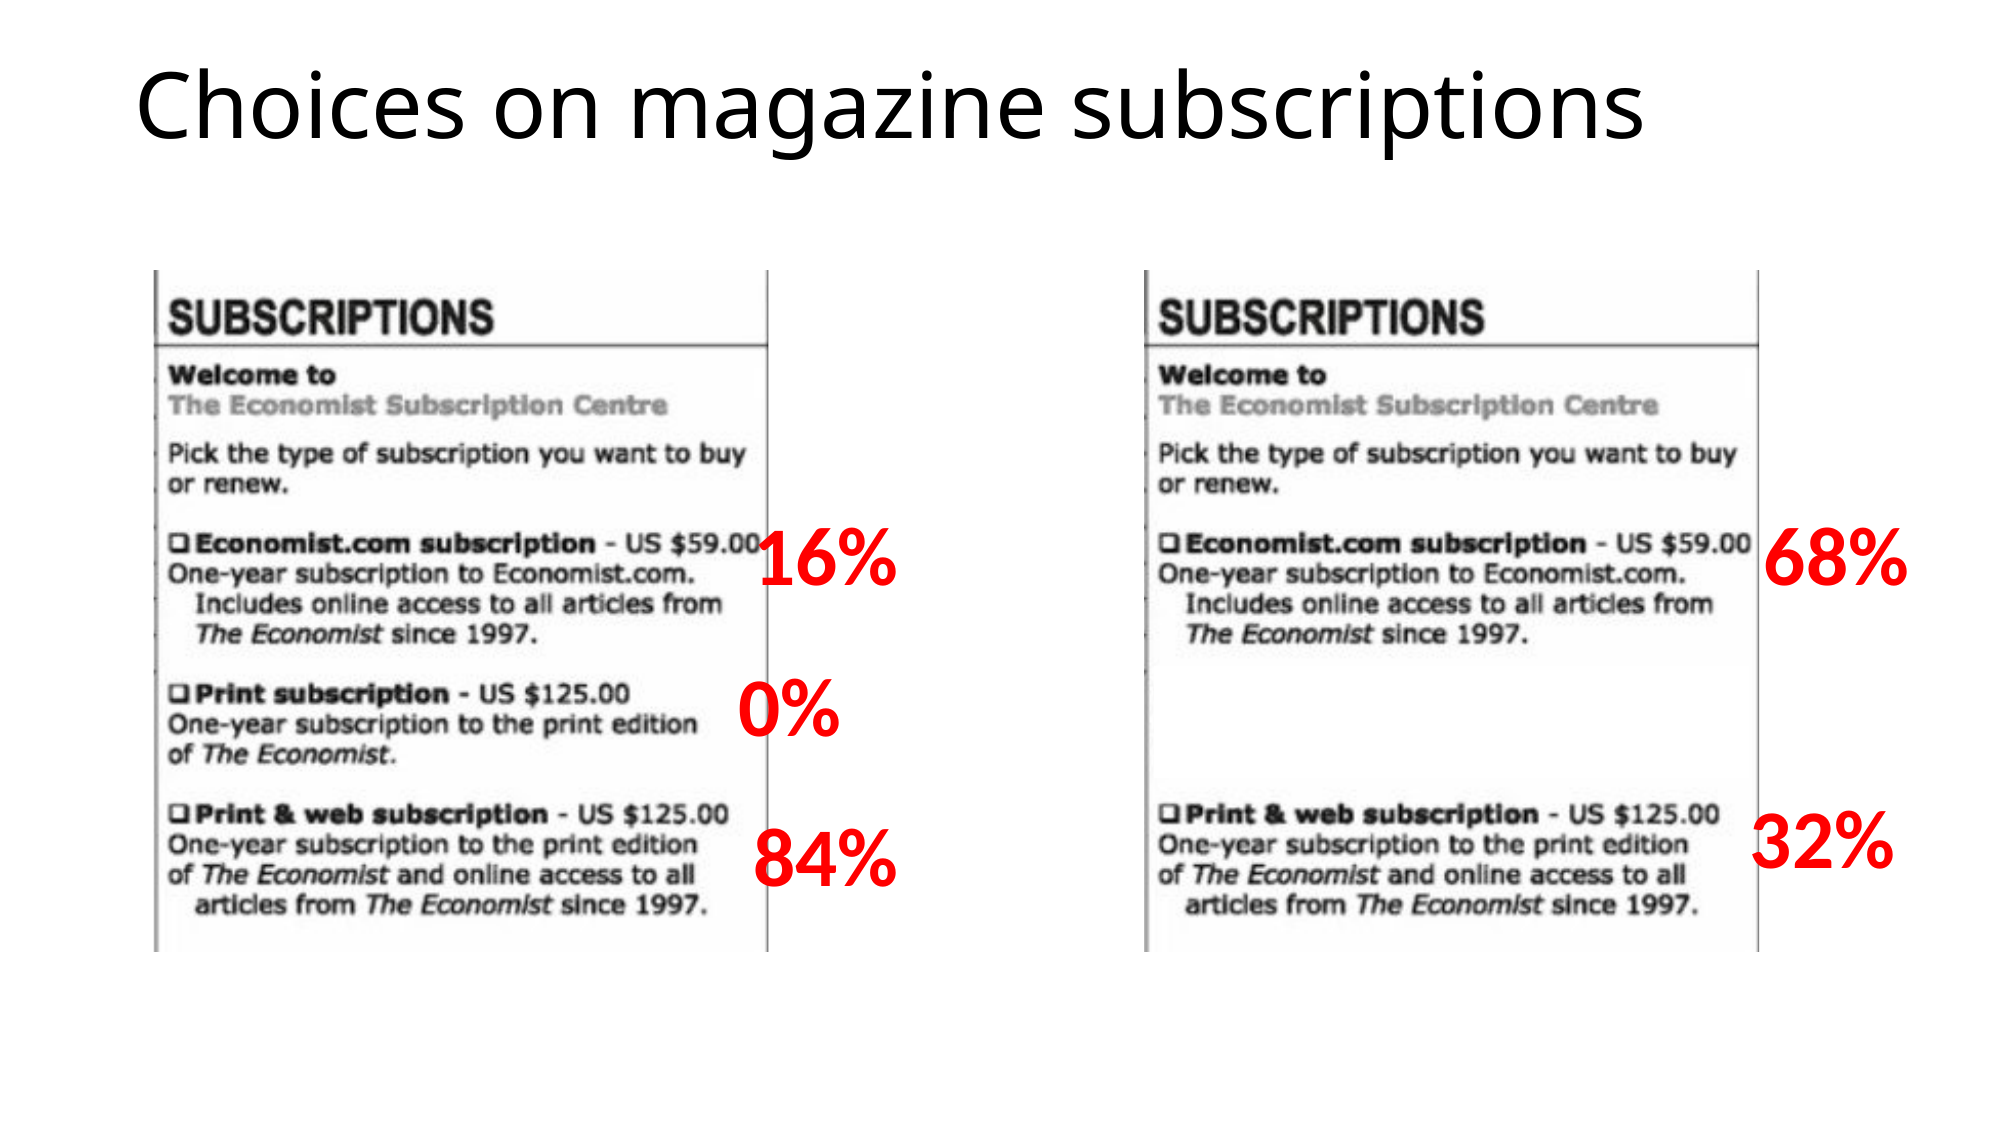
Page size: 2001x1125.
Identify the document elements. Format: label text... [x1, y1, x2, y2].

title Choices on magazine subscriptions [119, 0, 1845, 218]
text_box 16% [769, 494, 957, 610]
picture [1144, 270, 1760, 952]
text_box 84% [769, 796, 957, 911]
text_box 32% [1760, 778, 1954, 893]
text_box 68% [1760, 494, 1968, 610]
text_box 0% [769, 645, 942, 761]
picture [153, 270, 769, 952]
